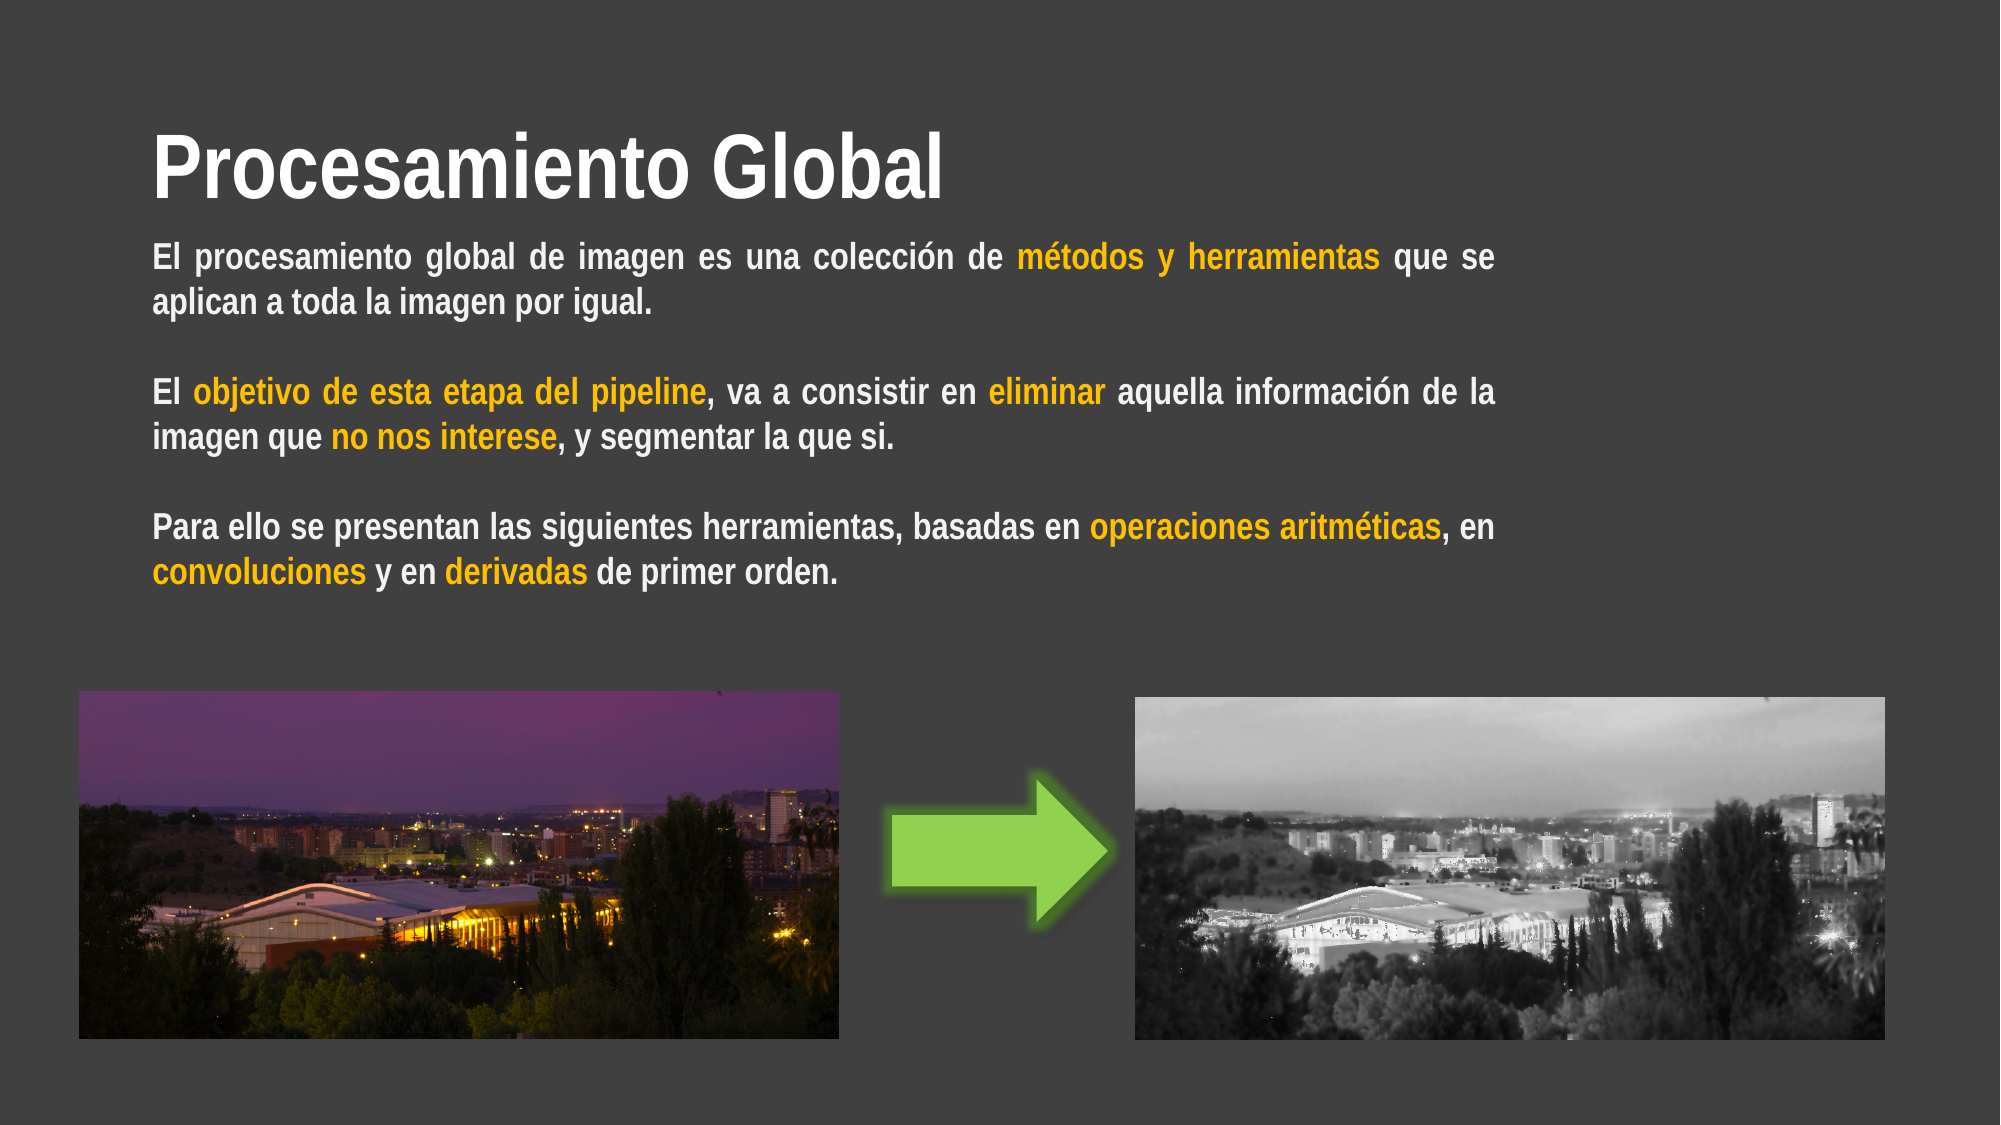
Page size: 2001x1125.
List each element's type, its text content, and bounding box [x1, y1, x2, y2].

title Procesamiento Global [137, 59, 1863, 193]
text_box El procesamiento global de imagen es una colección de métodos y herramientas que se aplican a toda la imagen por igual. El objetivo de esta etapa del pipeline, va a consistir en eliminar aquella información de la imagen que no nos interese, y segmentar la que si. Para ello se presentan las siguientes herramientas, basadas en operaciones aritméticas, en convoluciones y en derivadas de primer orden. [137, 224, 1510, 645]
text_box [79, 691, 1885, 1040]
list [137, 193, 1863, 691]
